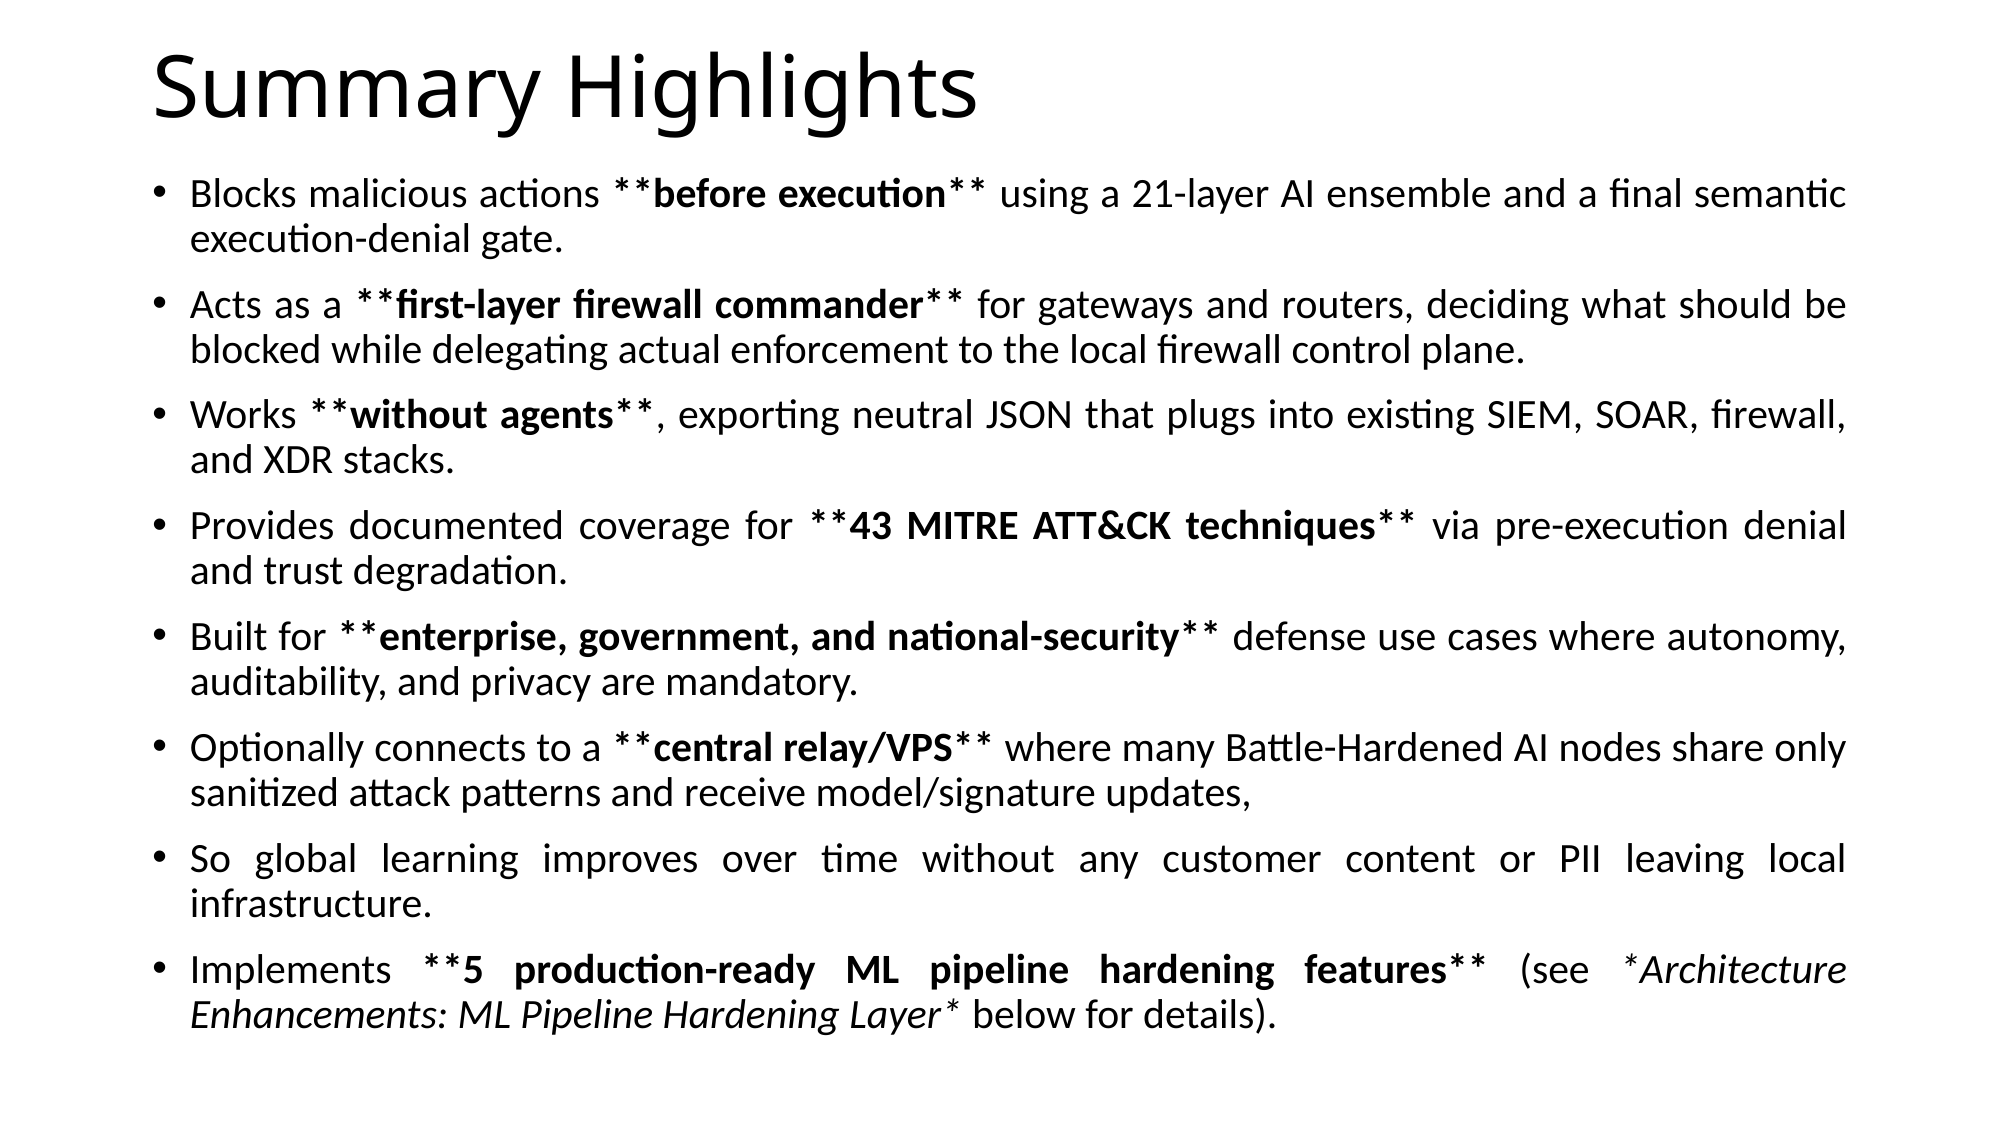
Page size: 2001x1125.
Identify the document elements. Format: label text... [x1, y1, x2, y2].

title Summary Highlights [137, 35, 1863, 144]
list Blocks malicious actions **before execution** using a 21-layer AI ensemble and a final semantic execution-denial gate. Acts as a **first-layer firewall commander** for gateways and routers, deciding what should be blocked while delegating actual enforcement to the local firewall control plane. Works **without agents**, exporting neutral JSON that plugs into existing SIEM, SOAR, firewall, and XDR stacks. Provides documented coverage for **43 MITRE ATT&CK techniques** via pre-execution denial and trust degradation. Built for **enterprise, government, and national-security** defense use cases where autonomy, auditability, and privacy are mandatory. Optionally connects to a **central relay/VPS** where many Battle-Hardened AI nodes share only sanitized attack patterns and receive model/signature updates, So global learning improves over time without any customer content or PII leaving local infrastructure. Implements **5 production-ready ML pipeline hardening features** (see *Architecture Enhancements: ML Pipeline Hardening Layer* below for details). [137, 163, 1863, 878]
